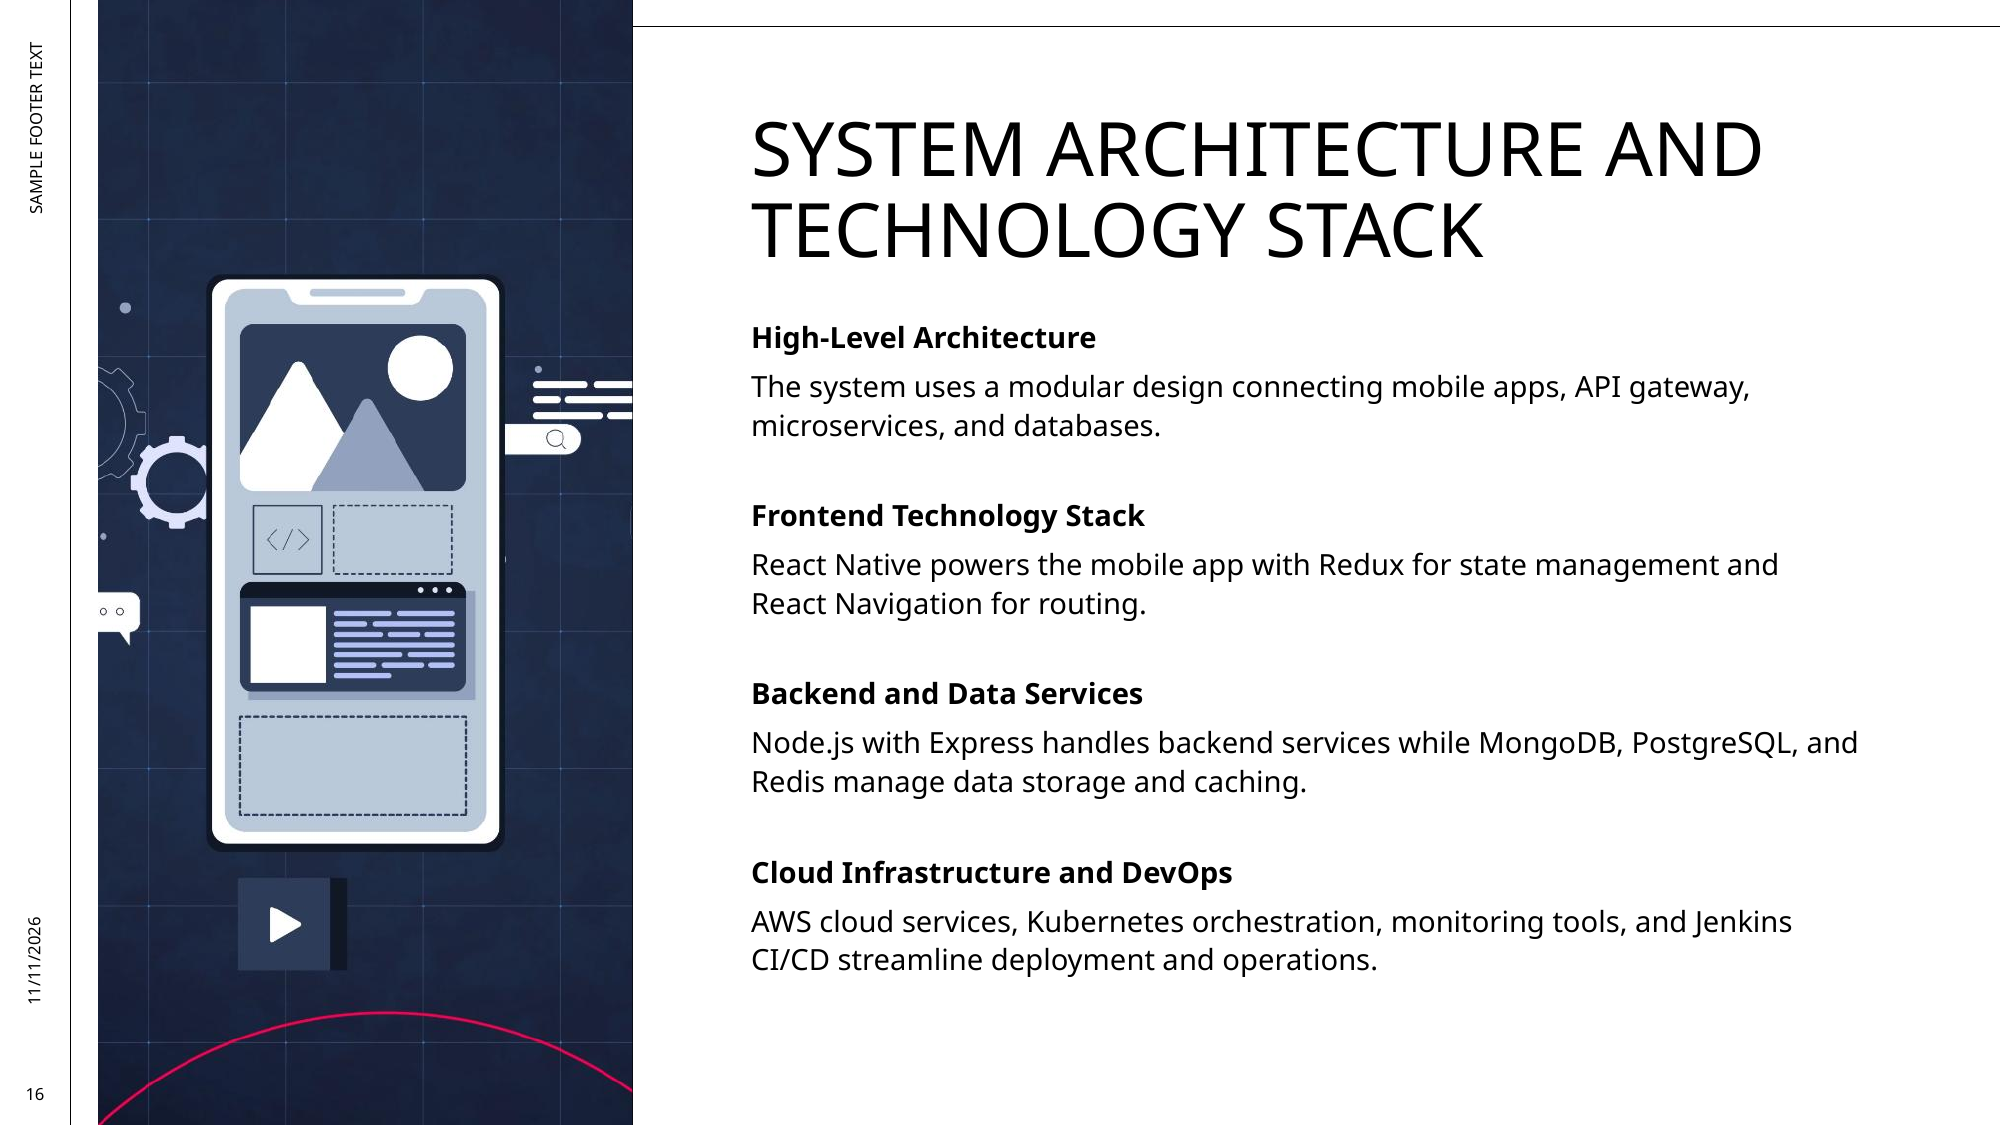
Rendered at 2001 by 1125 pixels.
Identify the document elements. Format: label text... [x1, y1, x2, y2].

footer SAMPLE FOOTER TEXT [0, 26, 71, 775]
picture [98, 0, 633, 1125]
slide_number 16 [0, 1065, 71, 1125]
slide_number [0, 775, 71, 1021]
title System Architecture and Technology Stack [736, 104, 1877, 289]
list High-Level Architecture The system uses a modular design connecting mobile apps, API gateway, microservices, and databases. Frontend Technology Stack React Native powers the mobile app with Redux for state management and React Navigation for routing. Backend and Data Services Node.js with Express handles backend services while MongoDB, PostgreSQL, and Redis manage data storage and caching. Cloud Infrastructure and DevOps AWS cloud services, Kubernetes orchestration, monitoring tools, and Jenkins CI/CD streamline deployment and operations. [736, 308, 1877, 1021]
